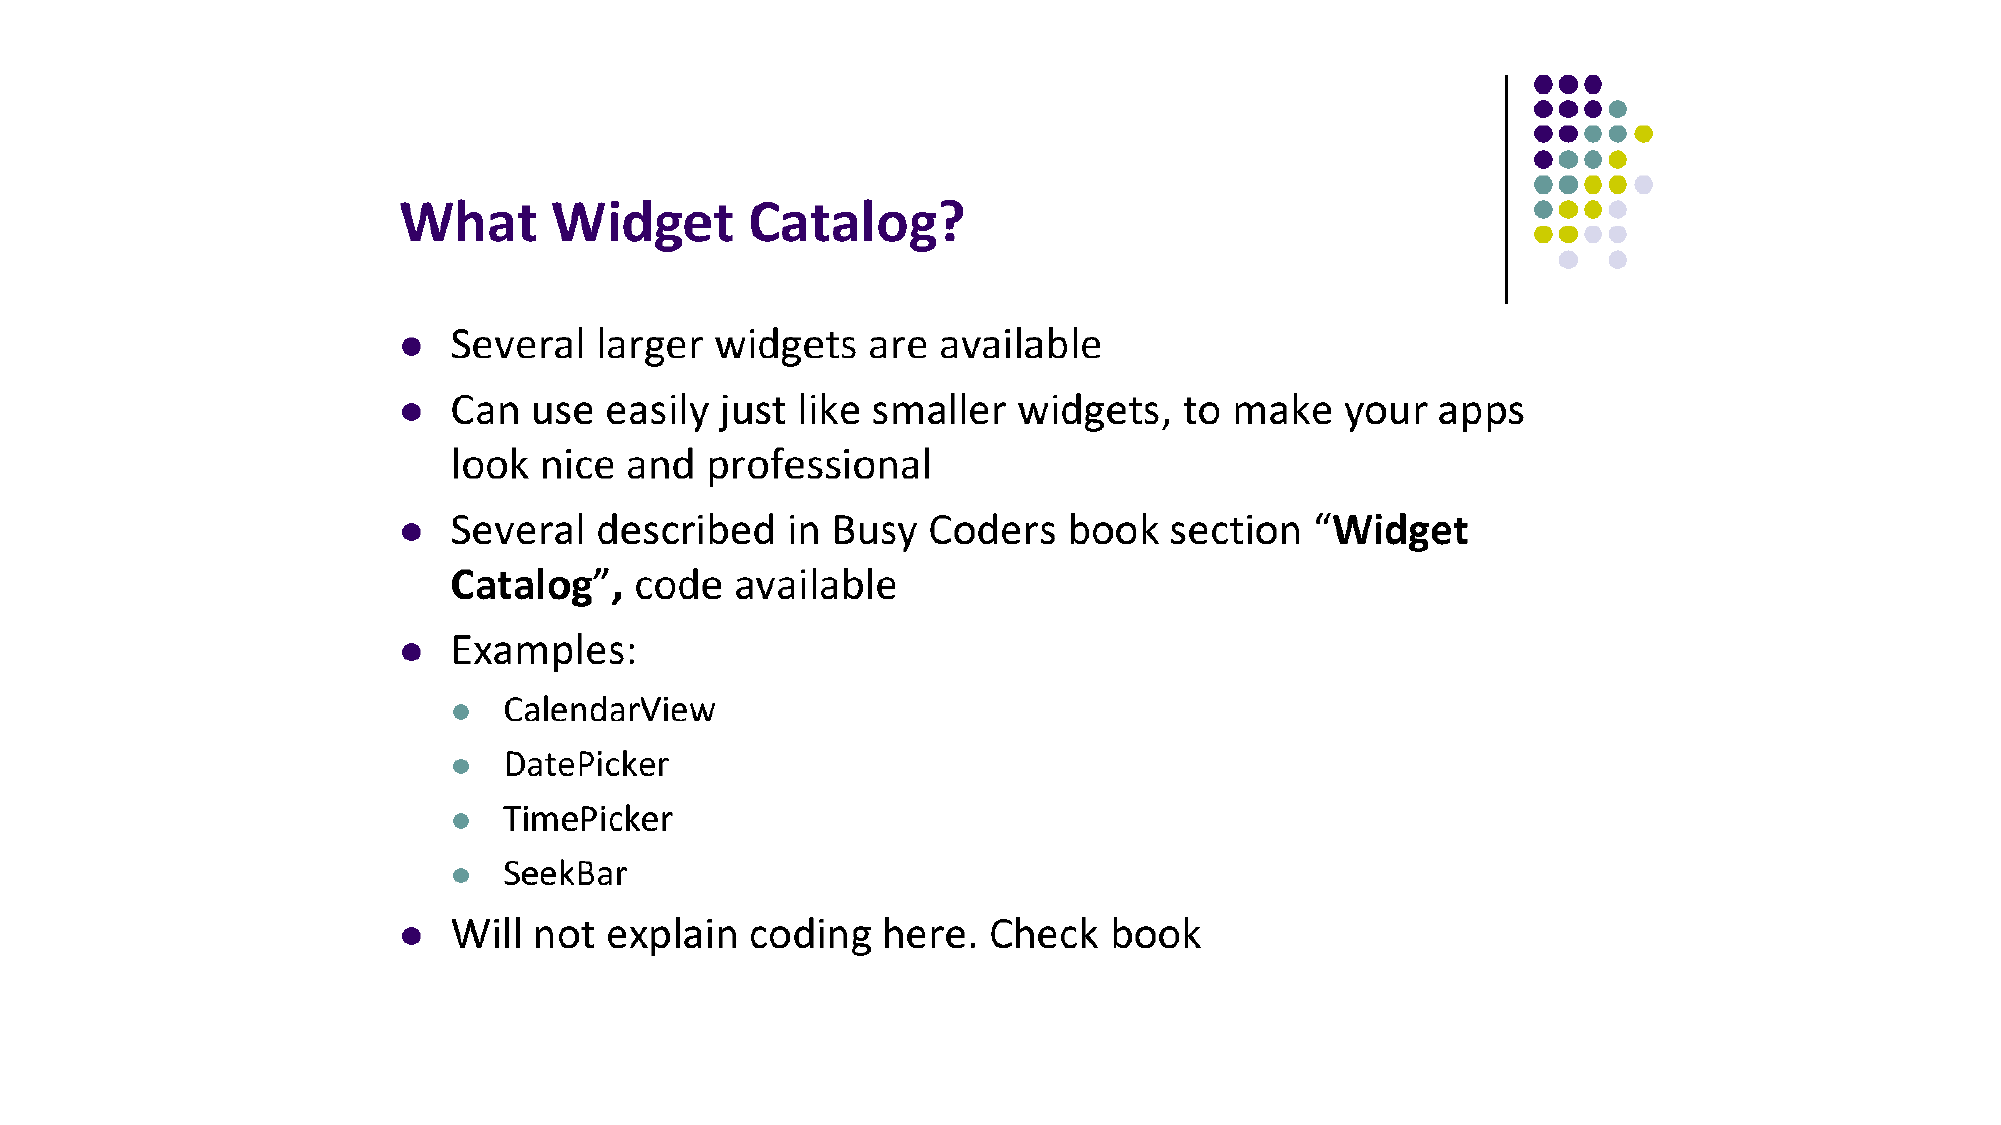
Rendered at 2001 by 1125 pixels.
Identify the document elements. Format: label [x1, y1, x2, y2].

picture [249, 0, 1750, 1125]
